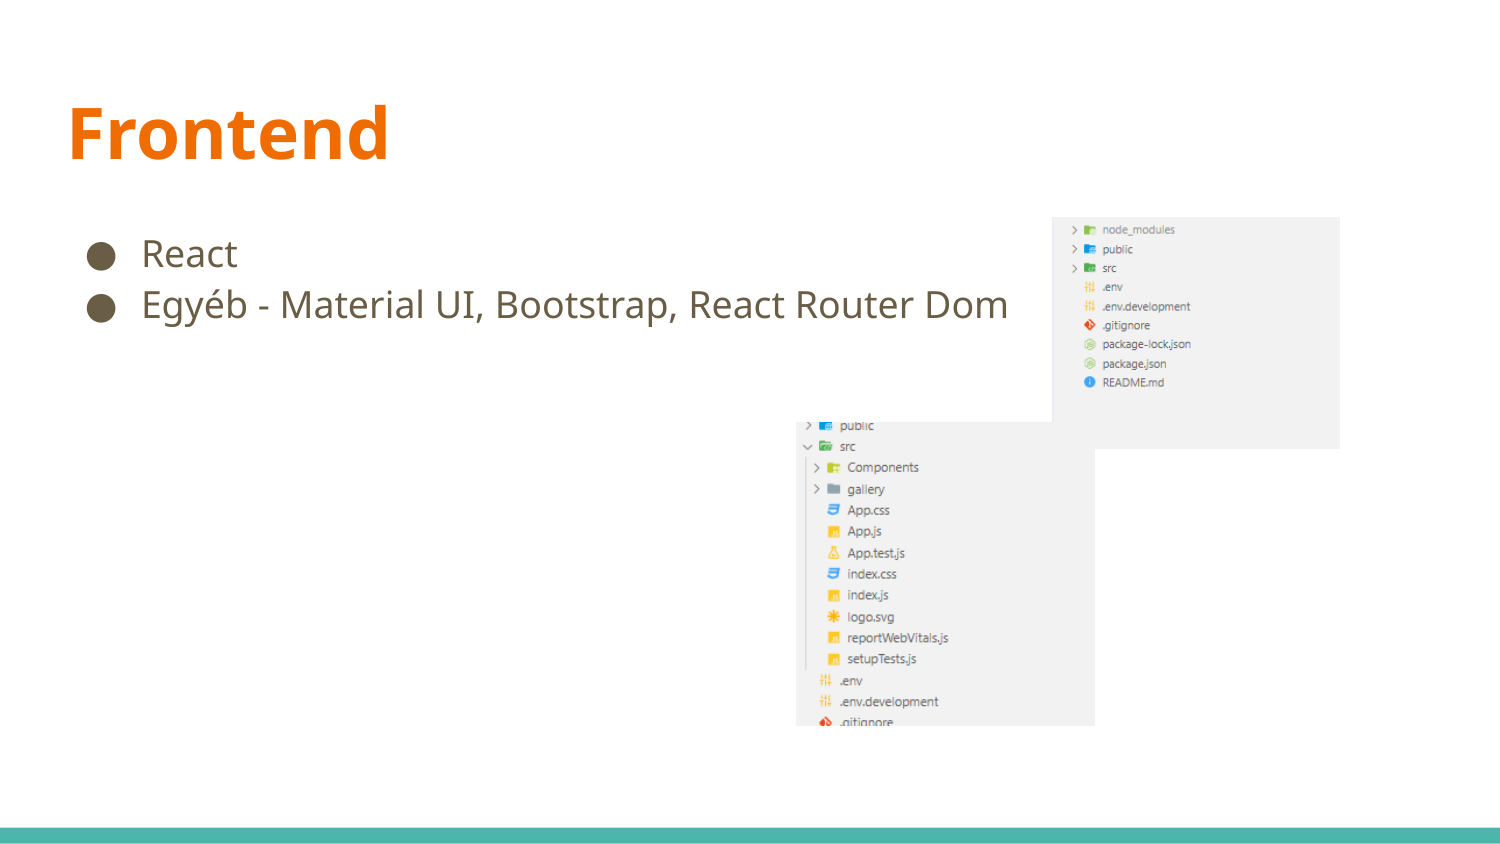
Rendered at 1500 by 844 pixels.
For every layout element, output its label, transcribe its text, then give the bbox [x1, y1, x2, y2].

list React Egyéb - Material UI, Bootstrap, React Router Dom [51, 207, 1449, 750]
picture [796, 217, 1340, 726]
title Frontend [51, 72, 1449, 189]
